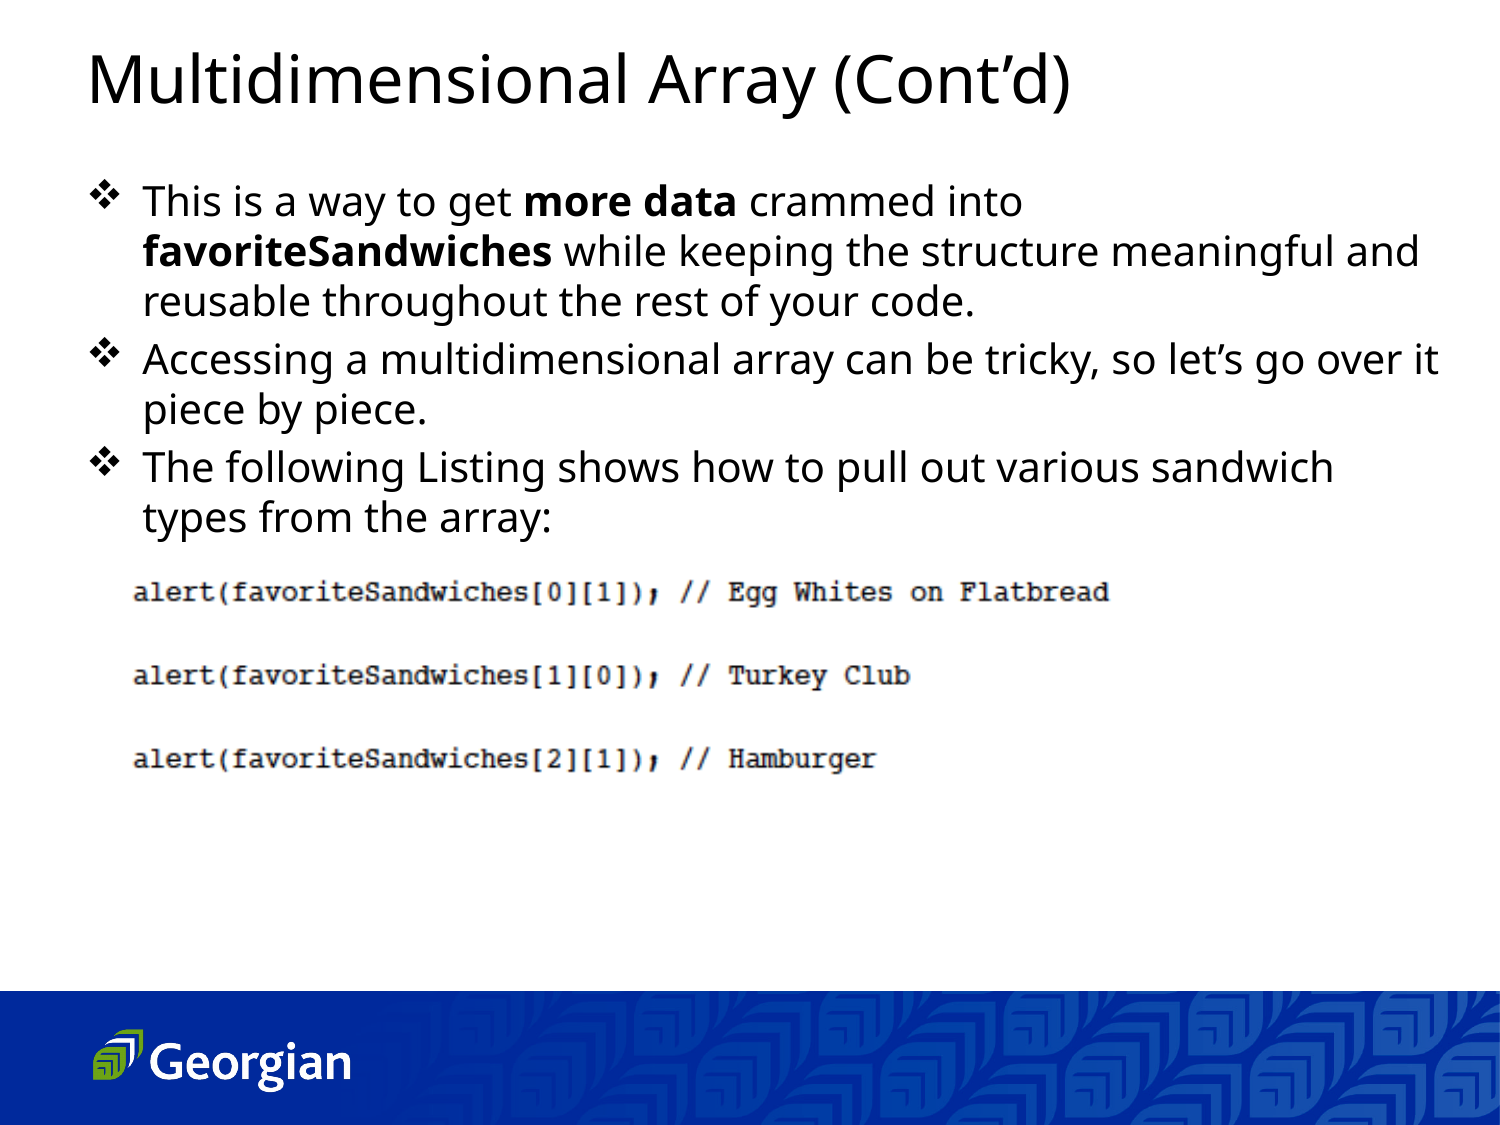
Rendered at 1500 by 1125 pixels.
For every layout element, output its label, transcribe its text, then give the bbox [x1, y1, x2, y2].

picture [124, 563, 1132, 788]
list This is a way to get more data crammed into favoriteSandwiches while keeping the structure meaningful and reusable throughout the rest of your code. Accessing a multidimensional array can be tricky, so let’s go over it piece by piece. The following Listing shows how to pull out various sandwich types from the array: [71, 166, 1457, 563]
picture [0, 991, 1500, 1125]
list Multidimensional Array (Cont’d) [71, 22, 1457, 146]
